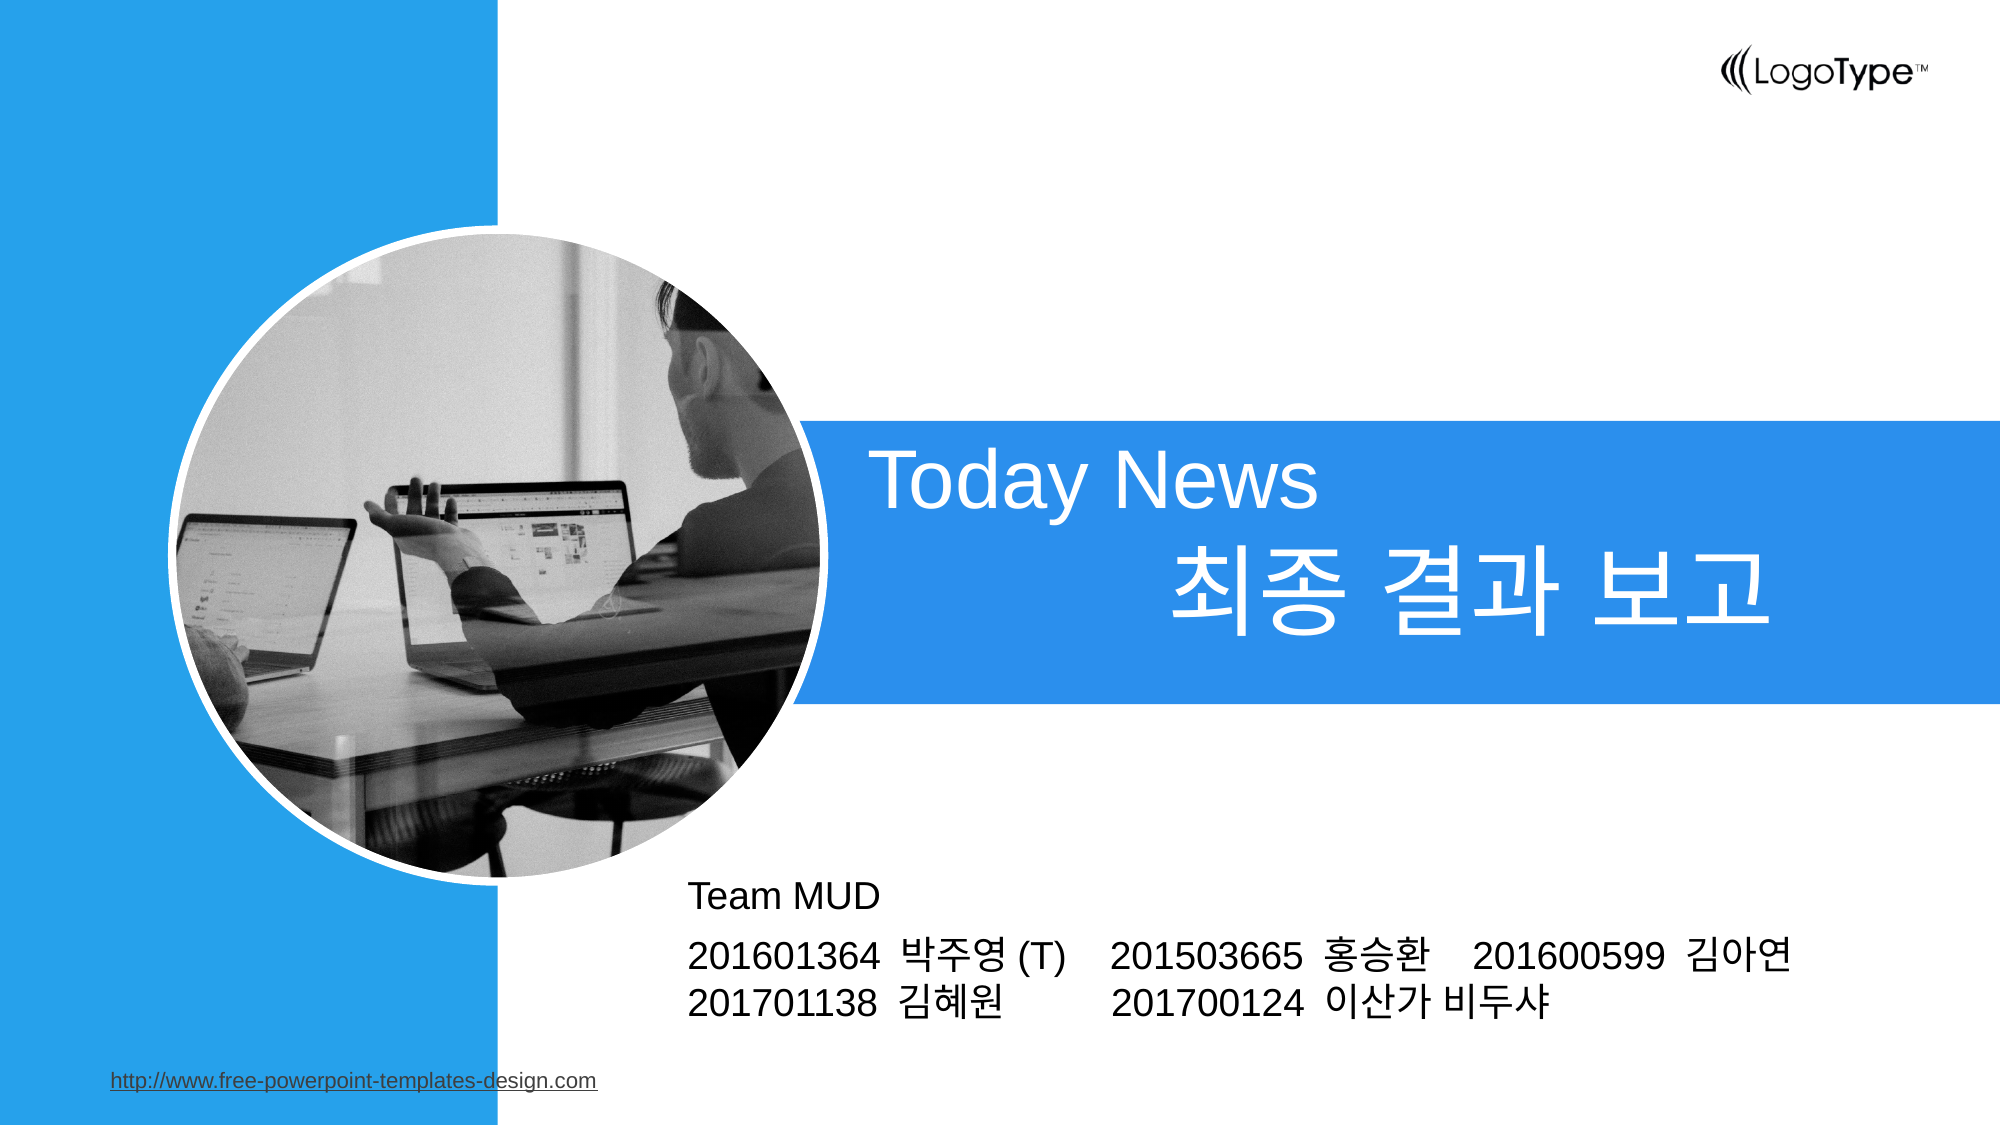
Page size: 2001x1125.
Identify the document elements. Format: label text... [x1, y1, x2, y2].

picture [1721, 43, 1928, 96]
list Today News 최종 결과 보고 [852, 467, 2000, 590]
text_box 201601364 박주영(T) 201503665 홍승환 201600599 김아연201701138 김혜원 201700124 이산가 비두샤 HERE [672, 924, 1928, 1077]
text_box http://www.free-powerpoint-templates-design.com [95, 1059, 2000, 1102]
text_box Team MUD [672, 856, 923, 932]
picture [171, 229, 825, 882]
